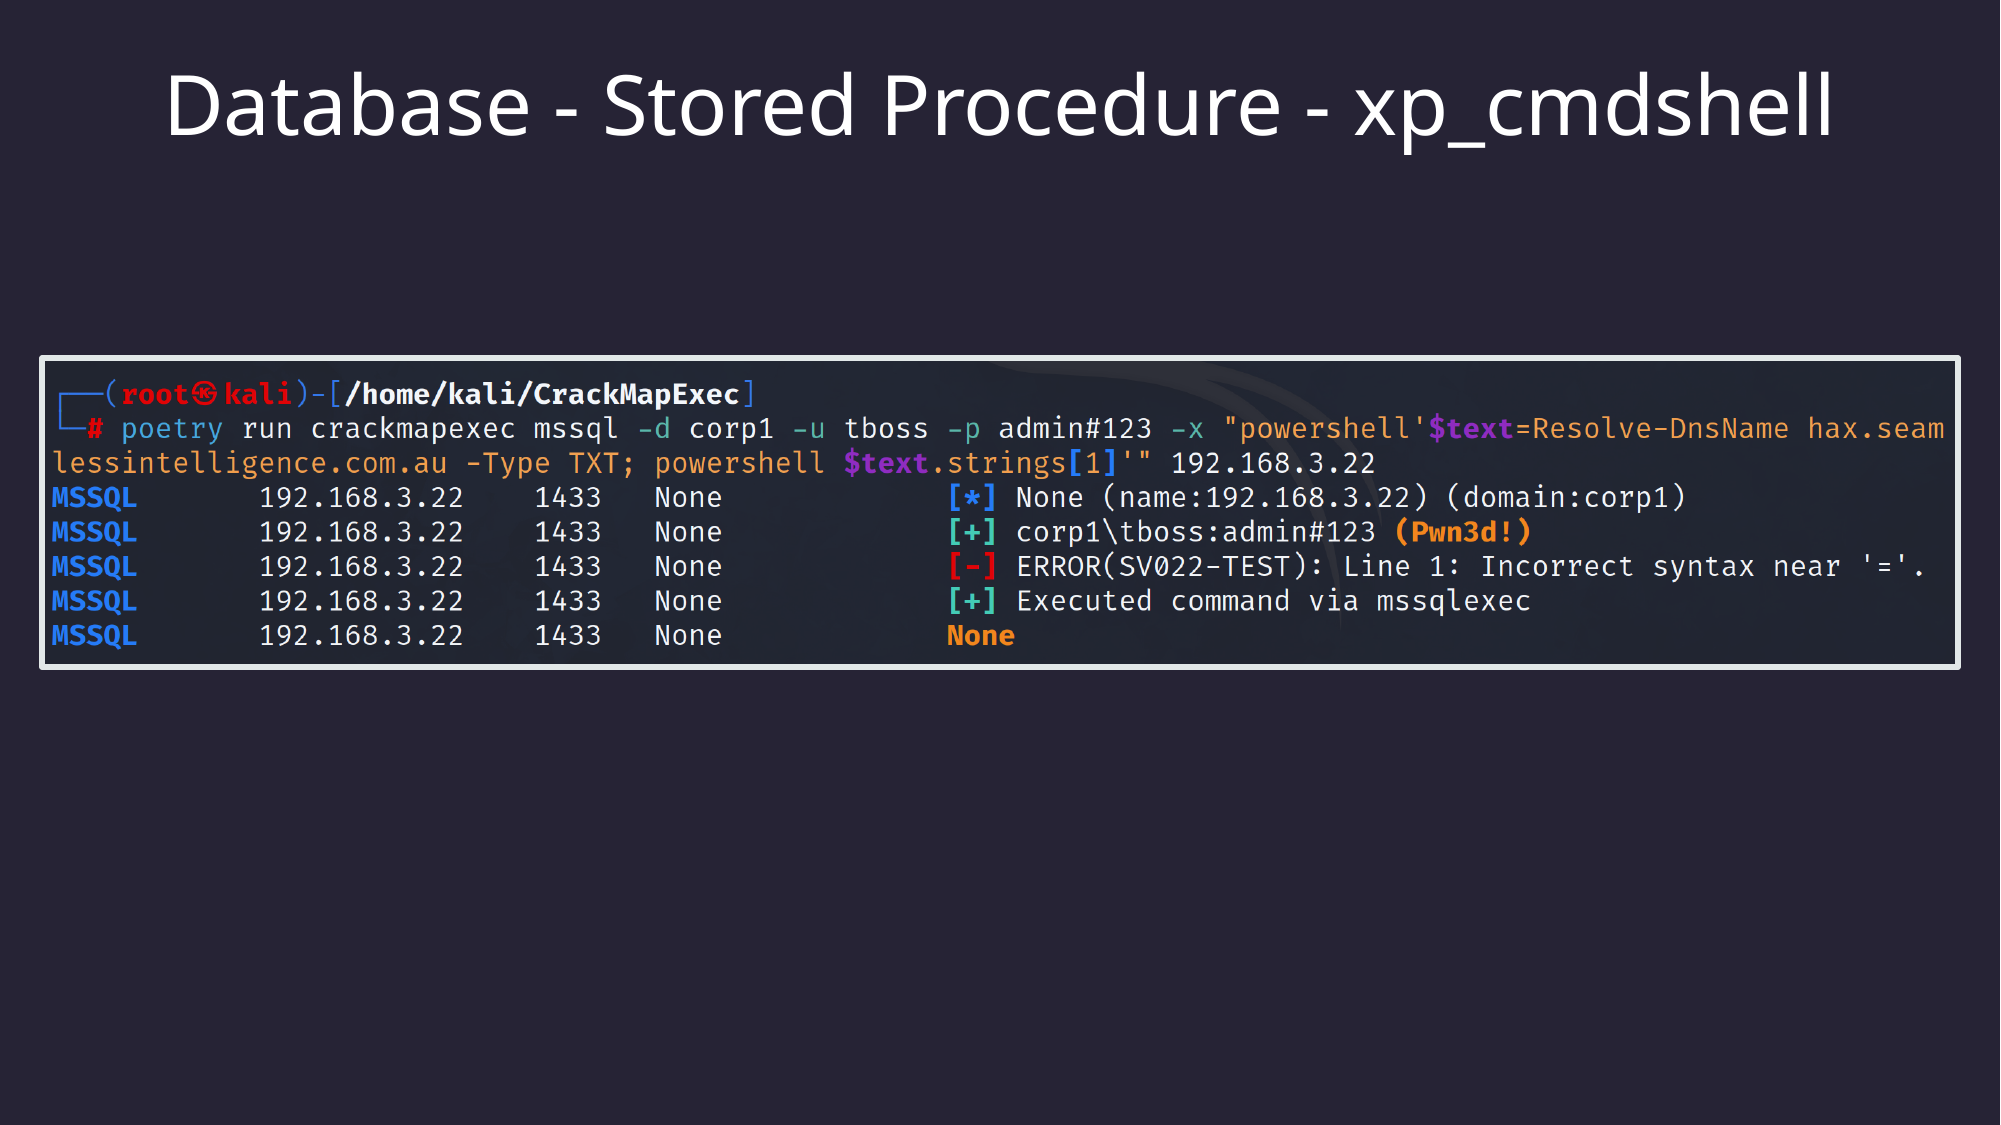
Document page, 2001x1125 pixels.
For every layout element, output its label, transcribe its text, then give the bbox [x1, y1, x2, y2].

text_box Database - Stored Procedure - xp_cmdshell [0, 29, 2000, 174]
picture [45, 361, 1955, 664]
